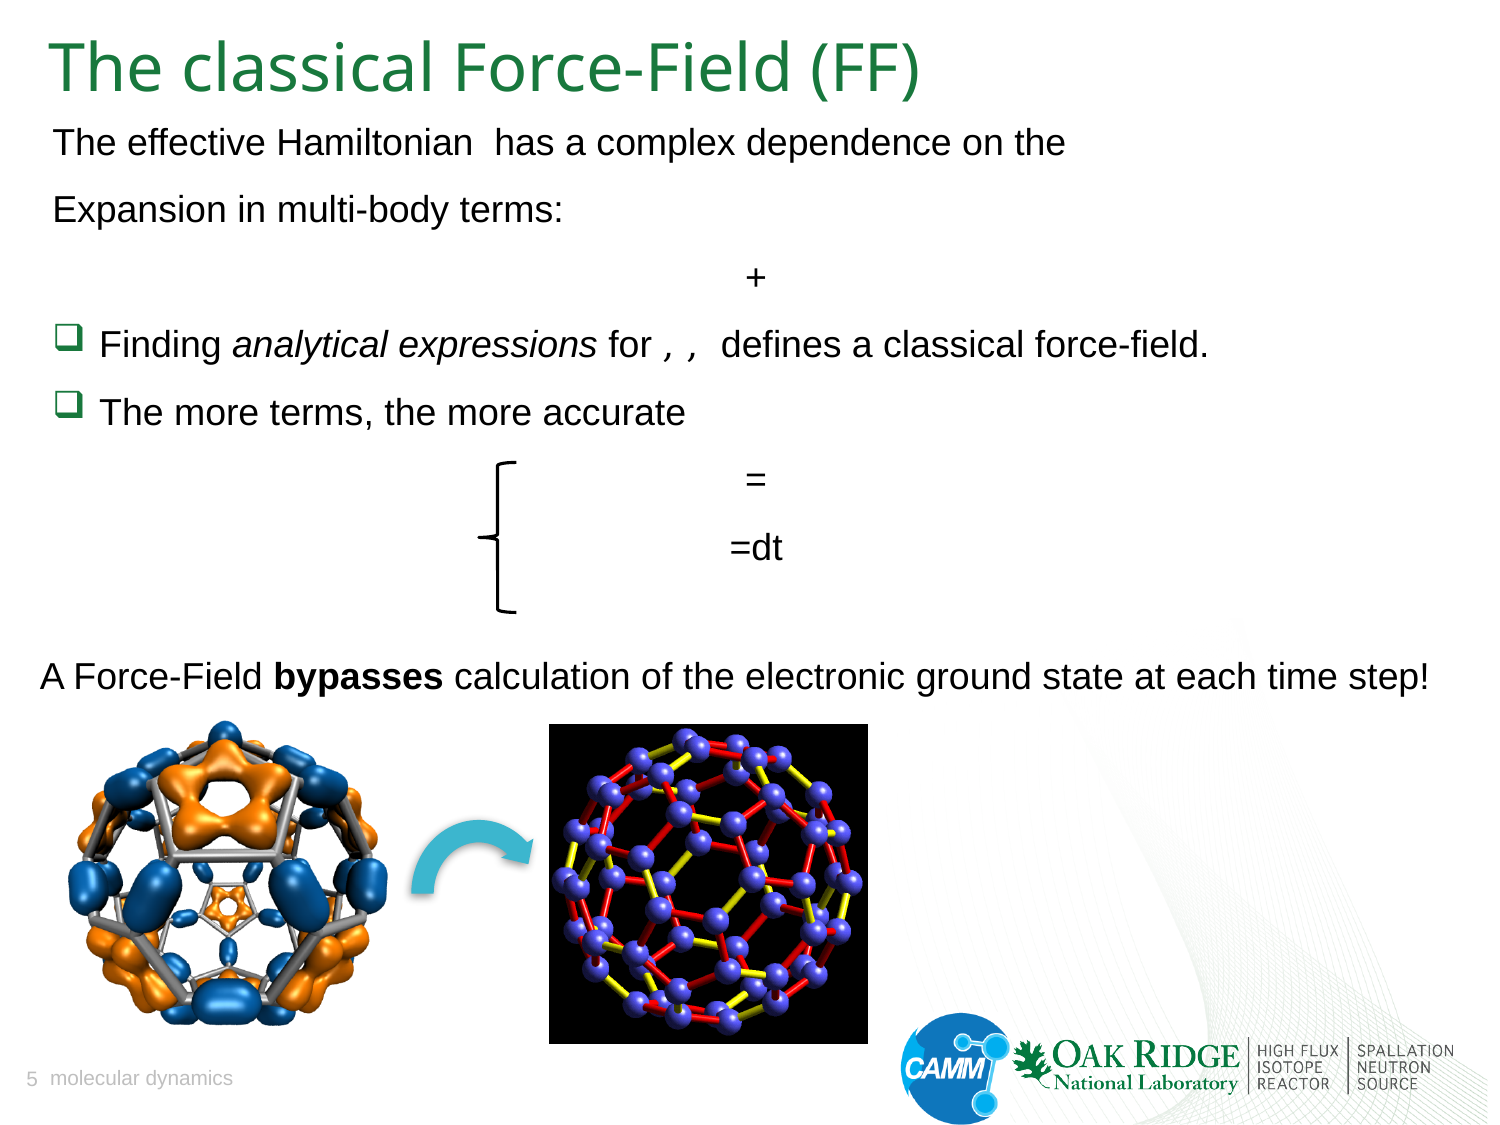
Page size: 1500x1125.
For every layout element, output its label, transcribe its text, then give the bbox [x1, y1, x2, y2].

picture [0, 0, 1488, 1125]
text_box [477, 461, 517, 614]
title The classical Force-Field (FF) [33, 28, 1451, 114]
text_box [37, 162, 68, 219]
text_box A Force-Field bypasses calculation of the electronic ground state at each time step! [25, 650, 1446, 706]
text_box [411, 819, 534, 894]
